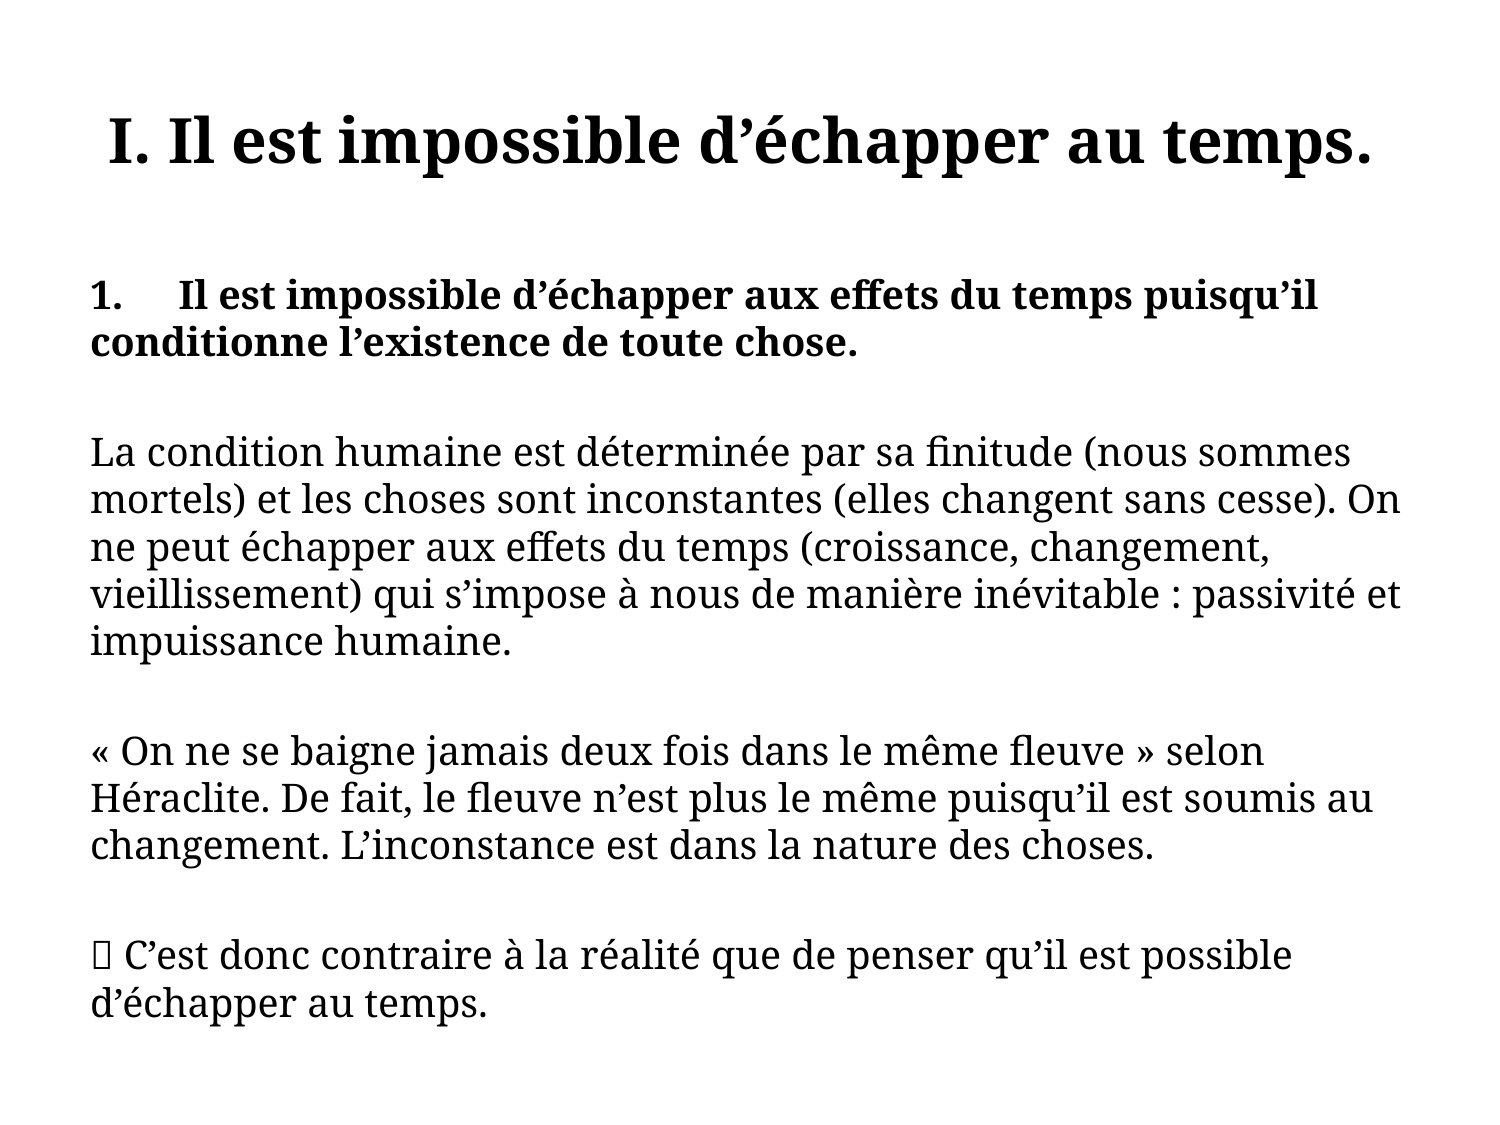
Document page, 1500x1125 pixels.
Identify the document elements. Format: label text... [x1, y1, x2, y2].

title I. Il est impossible d’échapper au temps. [75, 45, 1425, 233]
list 1. Il est impossible d’échapper aux effets du temps puisqu’il conditionne l’existence de toute chose. La condition humaine est déterminée par sa finitude (nous sommes mortels) et les choses sont inconstantes (elles changent sans cesse). On ne peut échapper aux effets du temps (croissance, changement, vieillissement) qui s’impose à nous de manière inévitable : passivité et impuissance humaine. « On ne se baigne jamais deux fois dans le même fleuve » selon Héraclite. De fait, le fleuve n’est plus le même puisqu’il est soumis au changement. L’inconstance est dans la nature des choses.  C’est donc contraire à la réalité que de penser qu’il est possible d’échapper au temps. [75, 262, 1425, 1035]
